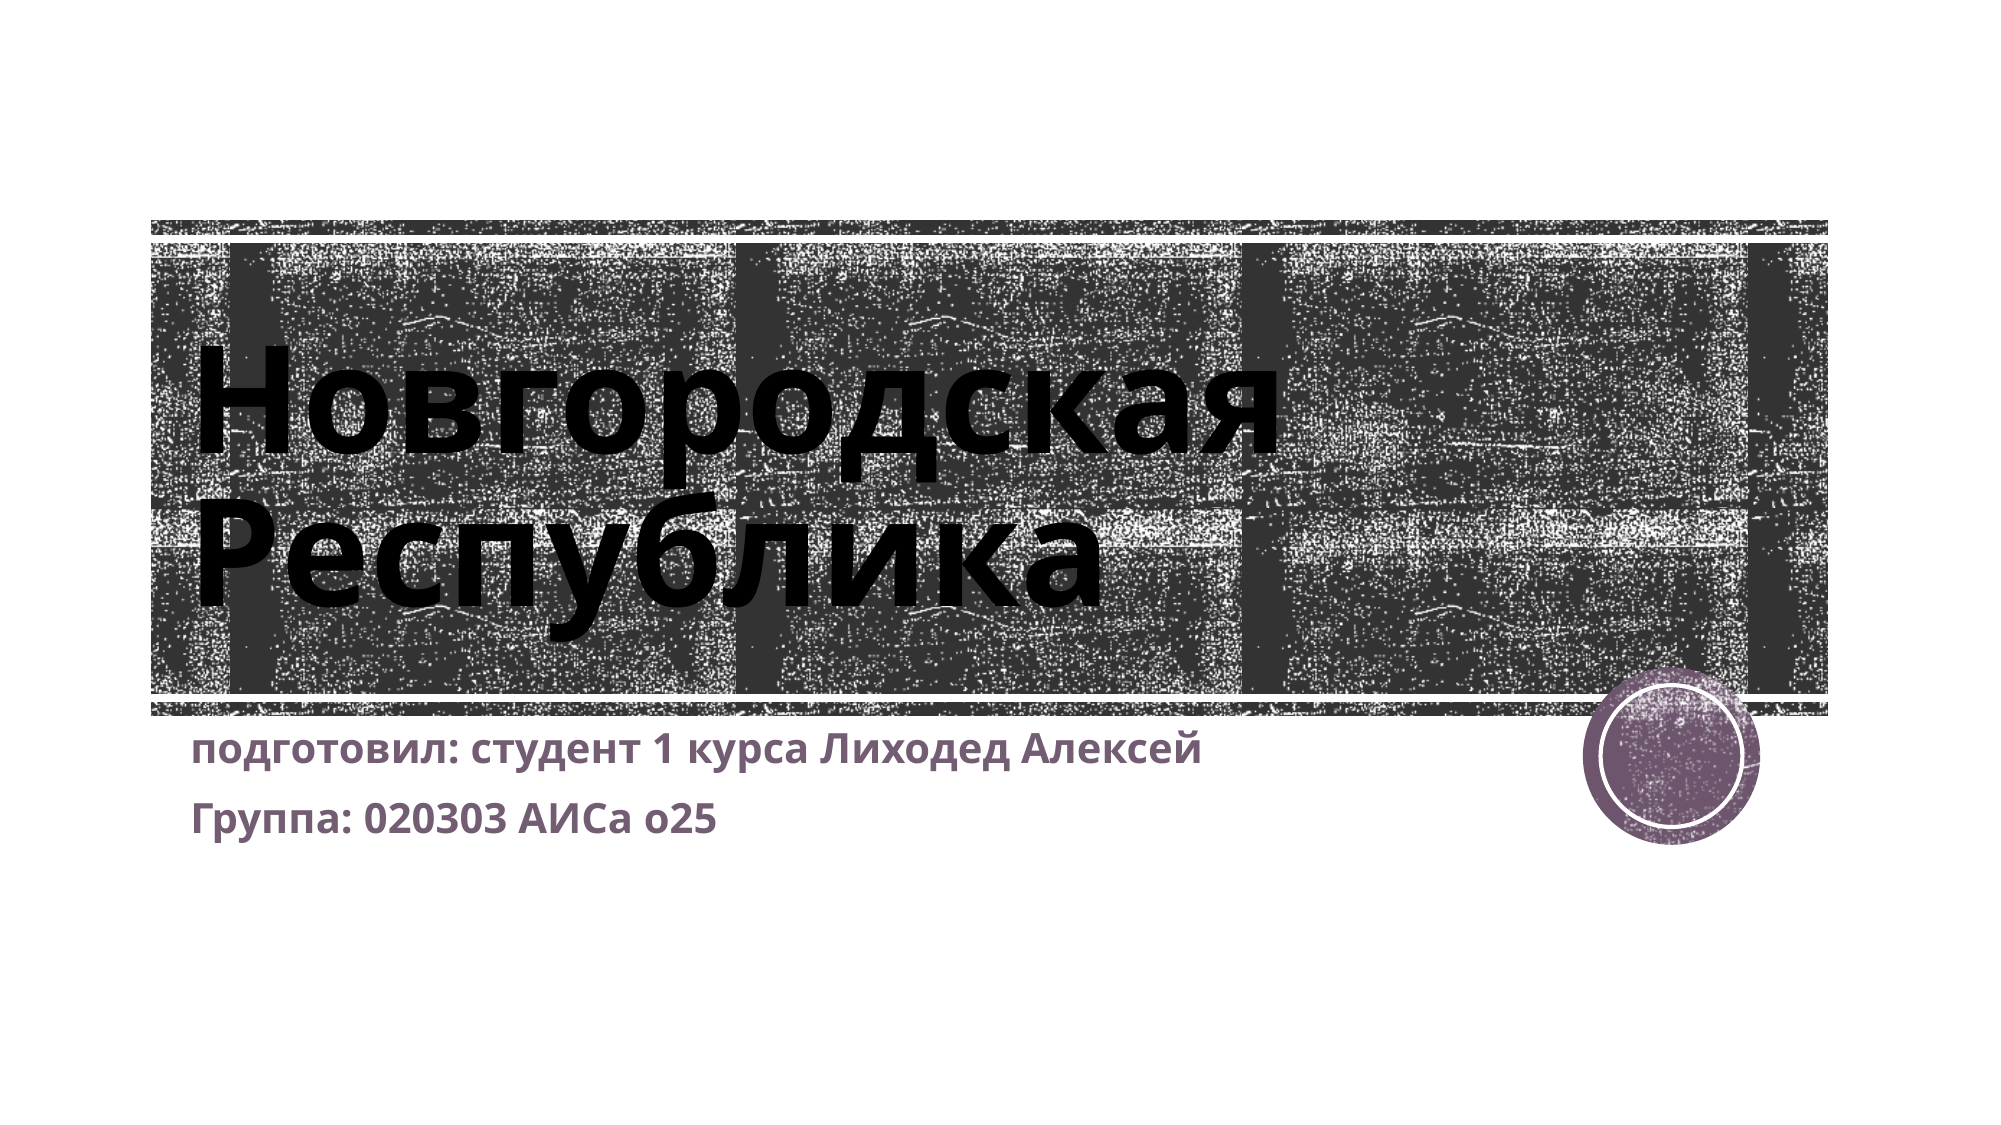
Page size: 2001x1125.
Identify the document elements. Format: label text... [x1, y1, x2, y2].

subtitle подготовил: студент 1 курса Лиходед Алексей Группа: 020303 АИСа о25 [175, 720, 1470, 896]
title Новгородская Республика [172, 234, 1808, 733]
